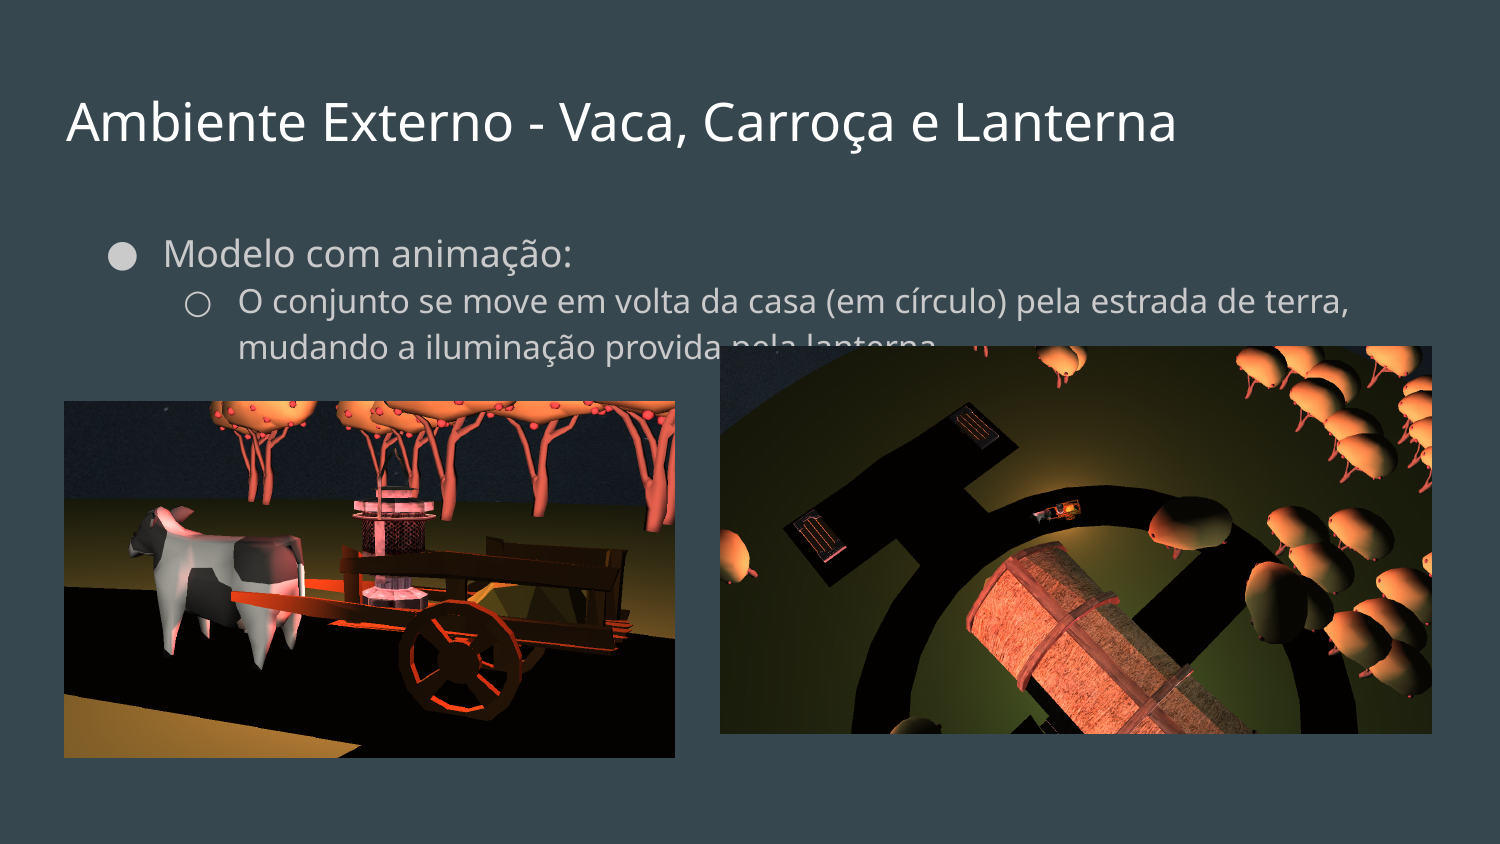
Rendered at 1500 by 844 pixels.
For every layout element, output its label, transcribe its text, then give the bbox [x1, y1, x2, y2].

picture [720, 346, 1432, 735]
picture [64, 401, 675, 759]
list Modelo com animação: O conjunto se move em volta da casa (em círculo) pela estrada de terra, mudando a iluminação provida pela lanterna [72, 208, 1432, 456]
title Ambiente Externo - Vaca, Carroça e Lanterna [51, 72, 1449, 167]
